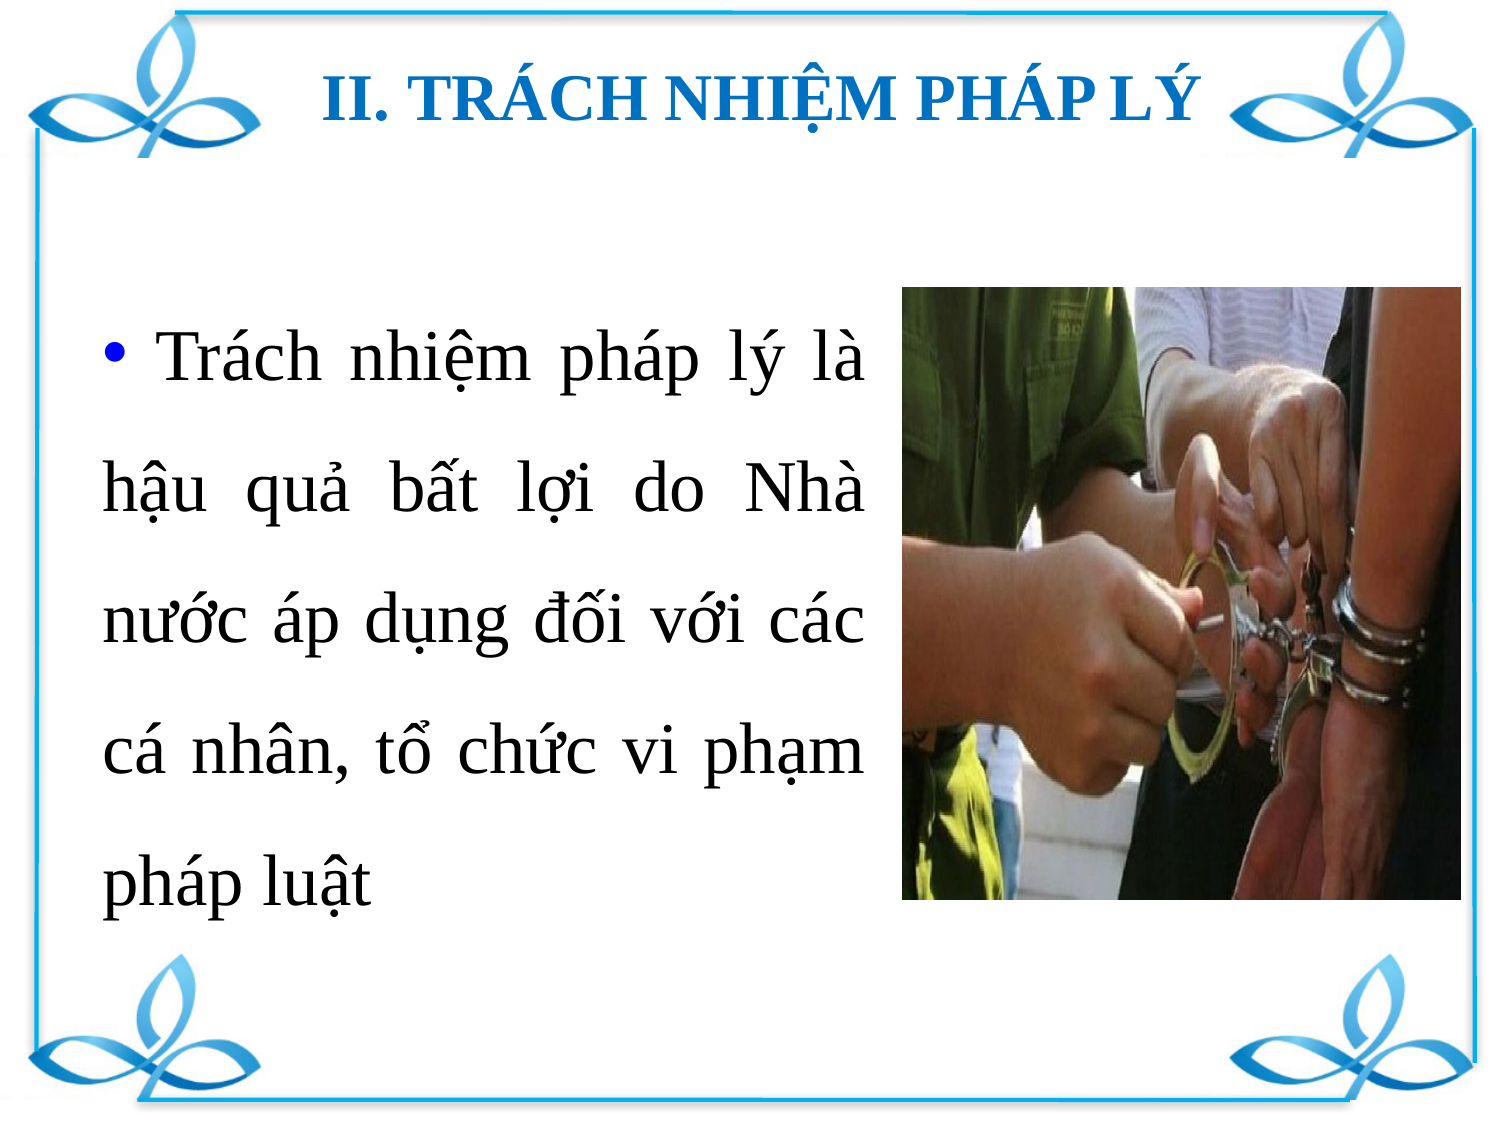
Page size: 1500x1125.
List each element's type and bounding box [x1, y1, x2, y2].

text_box [0, 0, 1488, 1101]
picture [902, 287, 1461, 900]
